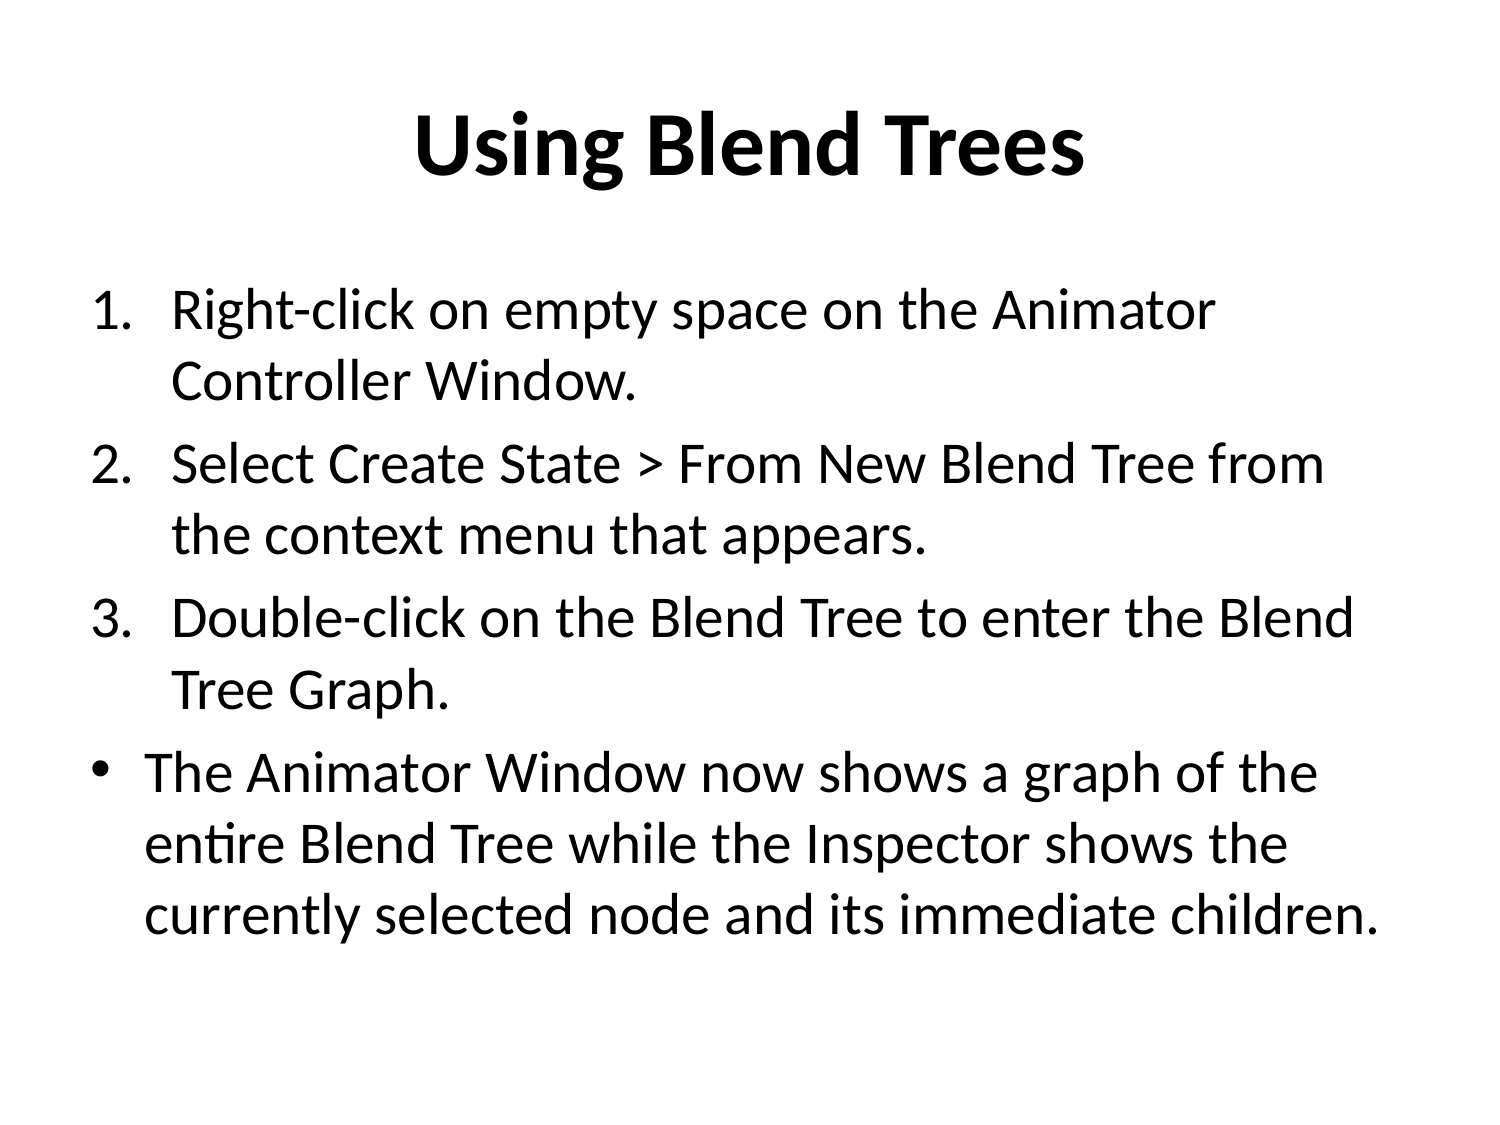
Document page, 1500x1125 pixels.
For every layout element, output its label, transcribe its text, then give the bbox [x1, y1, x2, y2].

title Using Blend Trees [75, 45, 1425, 233]
list Right-click on empty space on the Animator Controller Window. Select Create State > From New Blend Tree from the context menu that appears. Double-click on the Blend Tree to enter the Blend Tree Graph. The Animator Window now shows a graph of the entire Blend Tree while the Inspector shows the currently selected node and its immediate children. [75, 262, 1425, 1005]
